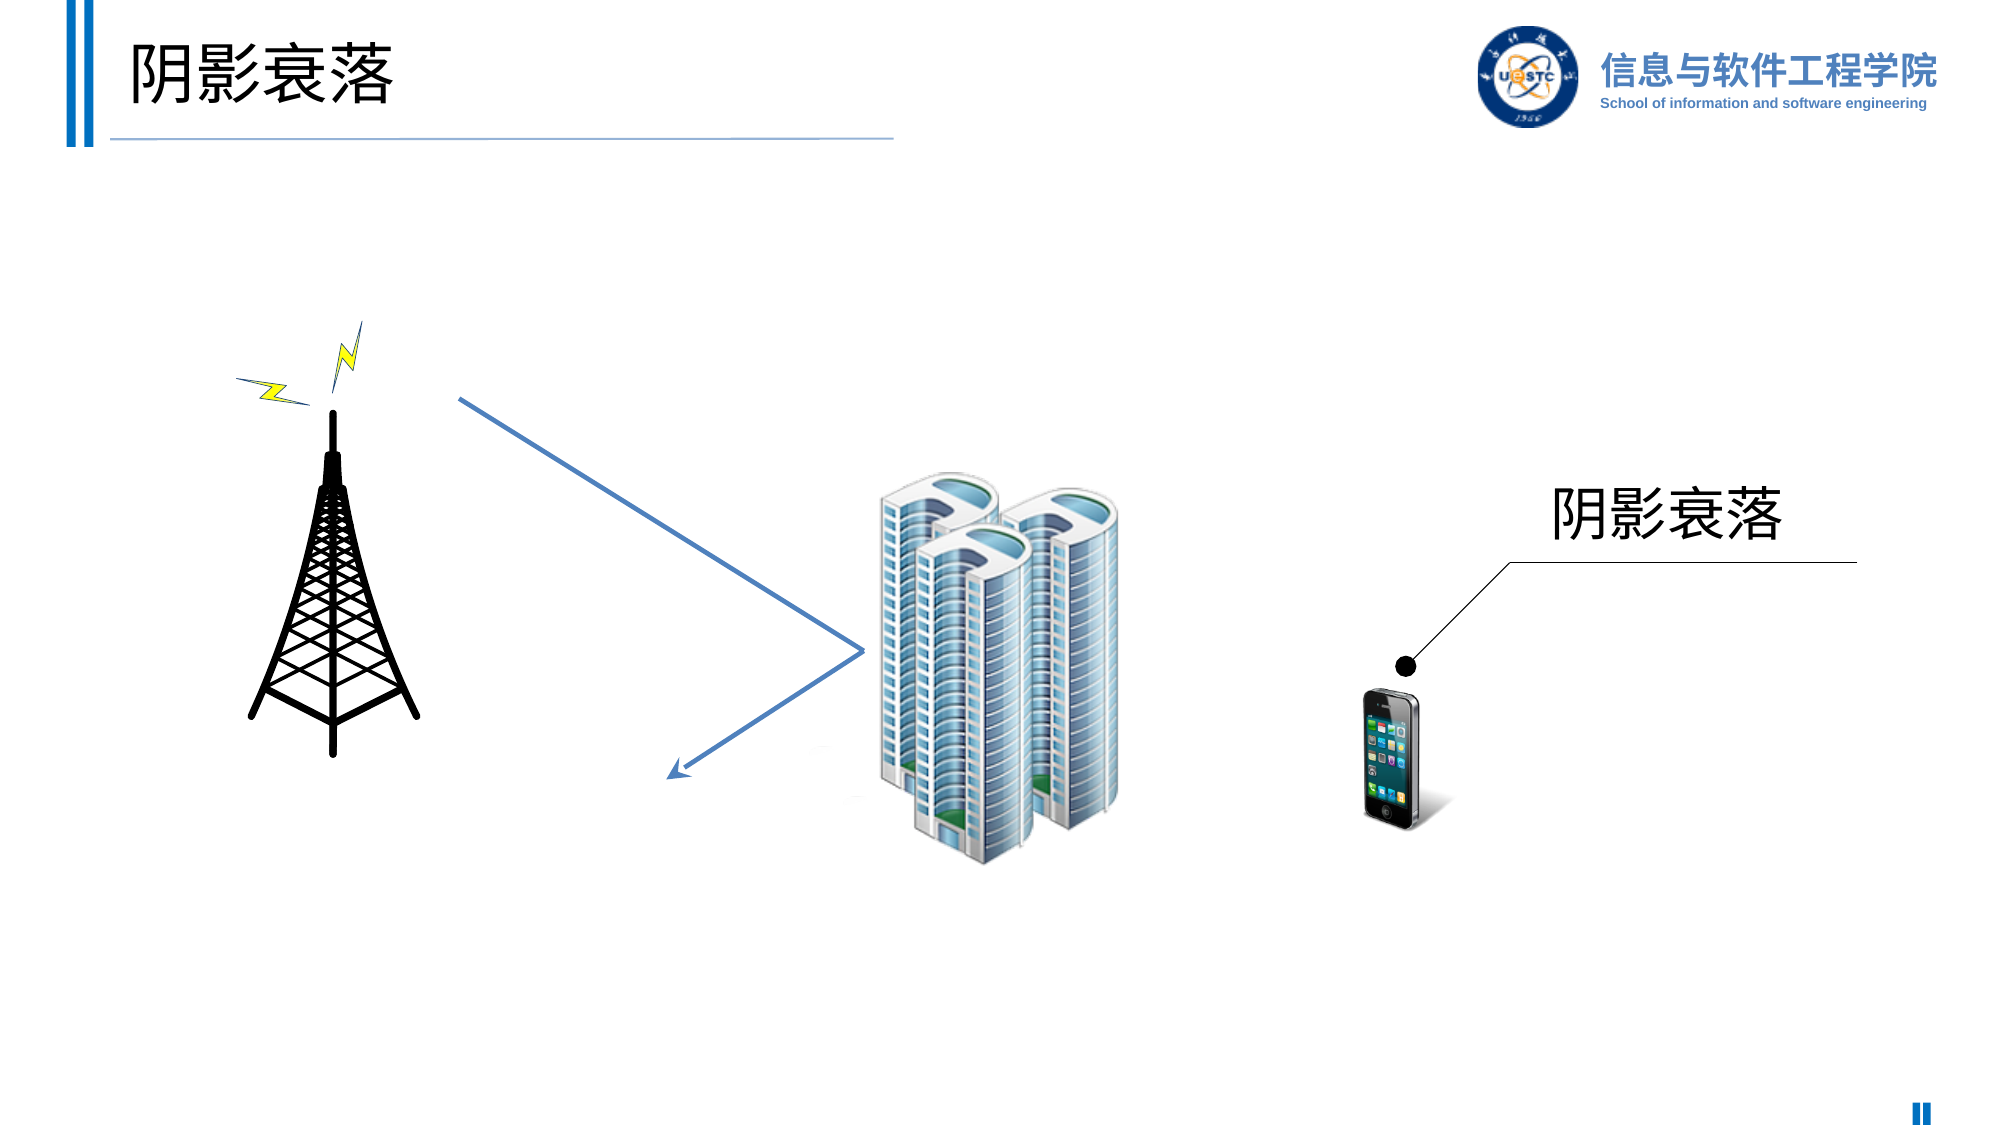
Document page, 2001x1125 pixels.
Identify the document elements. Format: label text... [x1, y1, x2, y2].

picture [1325, 684, 1473, 832]
picture [242, 396, 435, 758]
picture [797, 468, 1198, 869]
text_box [1396, 562, 1858, 676]
text_box 阴影衰落 [1470, 469, 1864, 555]
picture [232, 379, 313, 403]
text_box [459, 398, 864, 651]
picture [307, 345, 388, 369]
title 阴影衰落 [113, 10, 1839, 143]
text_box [666, 650, 864, 780]
